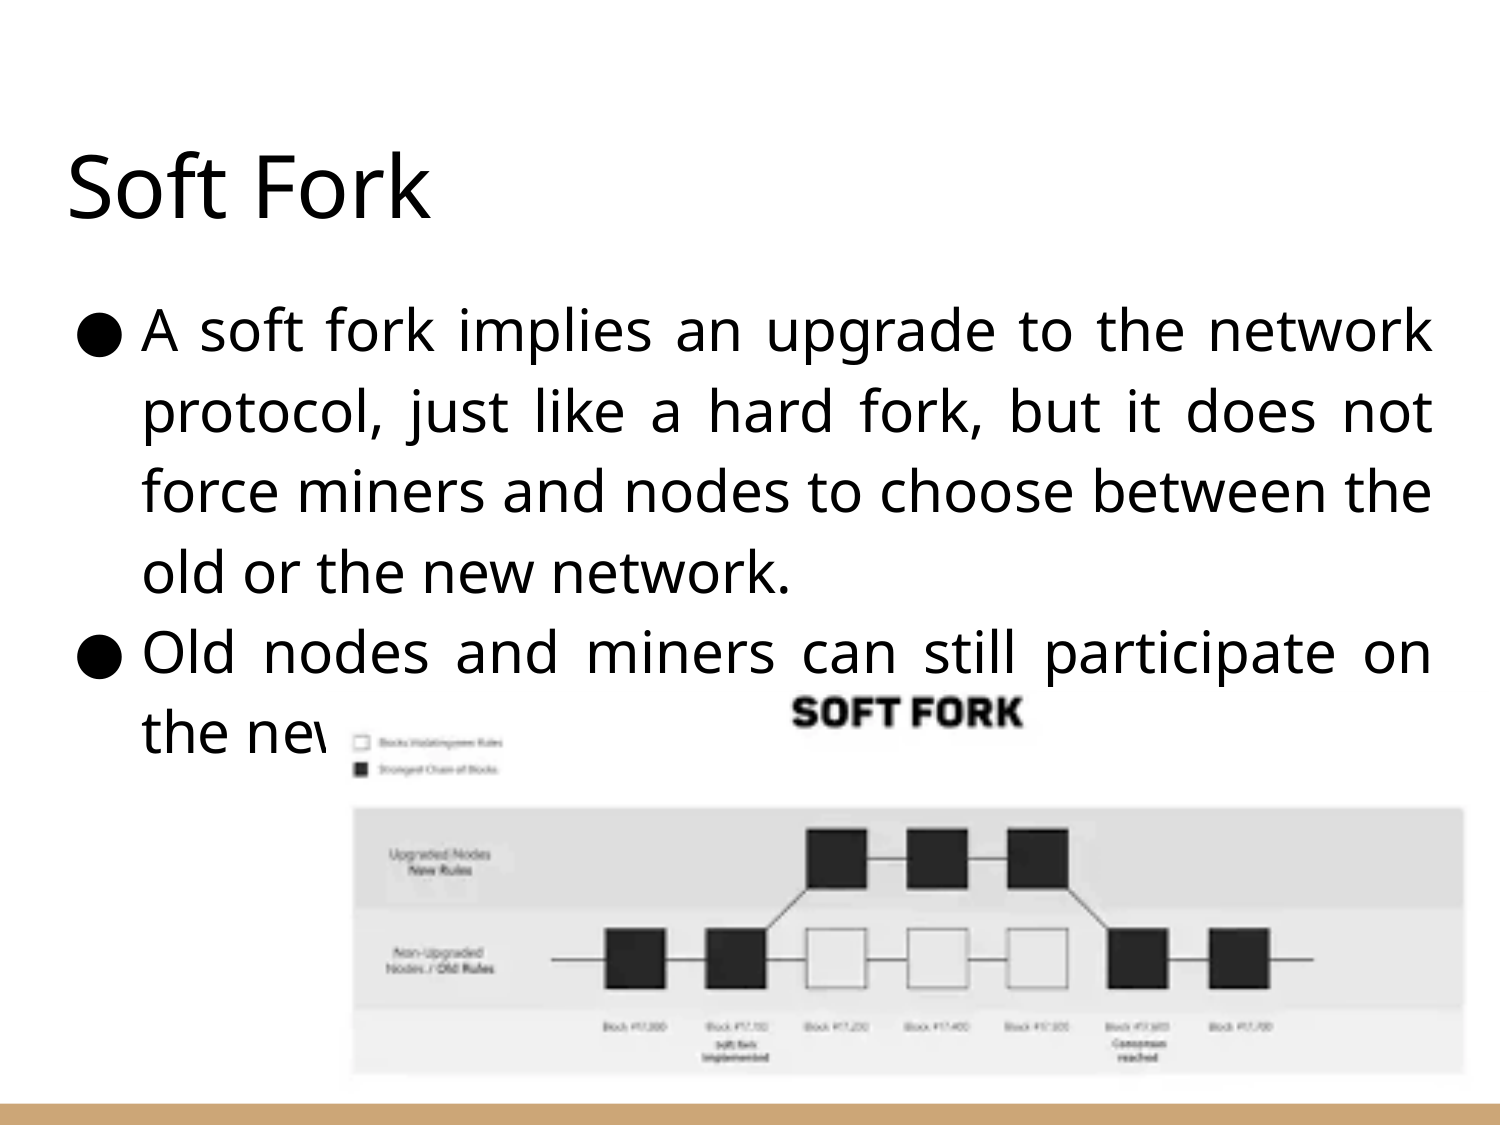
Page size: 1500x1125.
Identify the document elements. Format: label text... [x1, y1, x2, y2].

picture [326, 689, 1489, 1095]
title Soft Fork [51, 69, 1449, 251]
list A soft fork implies an upgrade to the network protocol, just like a hard fork, but it does not force miners and nodes to choose between the old or the new network. Old nodes and miners can still participate on the new network without upgrading. [51, 267, 1449, 1002]
